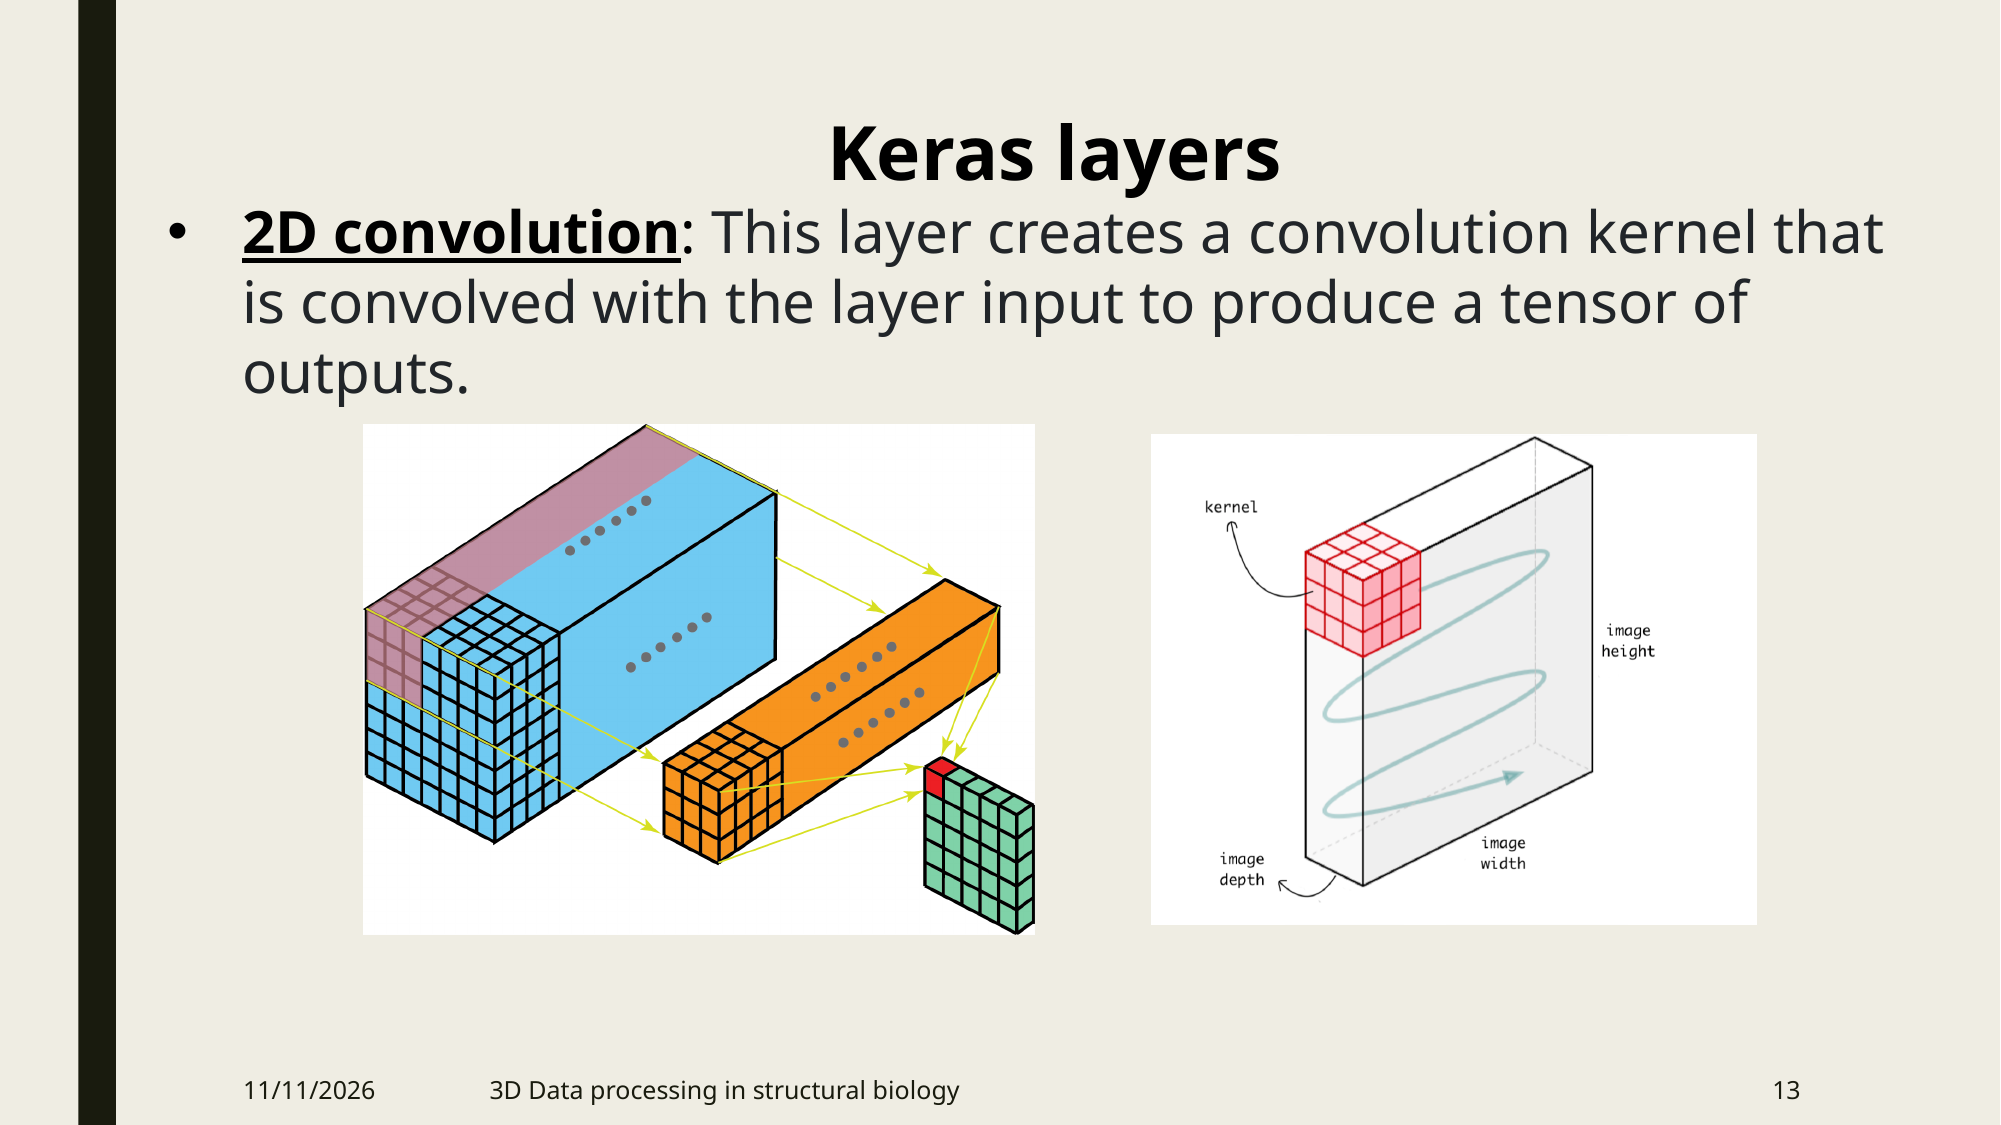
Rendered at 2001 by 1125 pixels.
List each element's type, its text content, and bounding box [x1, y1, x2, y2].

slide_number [228, 1058, 426, 1125]
footer 3D Data processing in structural biology [474, 1058, 1505, 1125]
picture [363, 424, 1035, 935]
picture [1151, 434, 1757, 925]
text_box Keras layers 2D convolution: This layer creates a convolution kernel that is convolved with the layer input to produce a tensor of outputs. [152, 97, 1957, 808]
slide_number 13 [1553, 1058, 1816, 1125]
